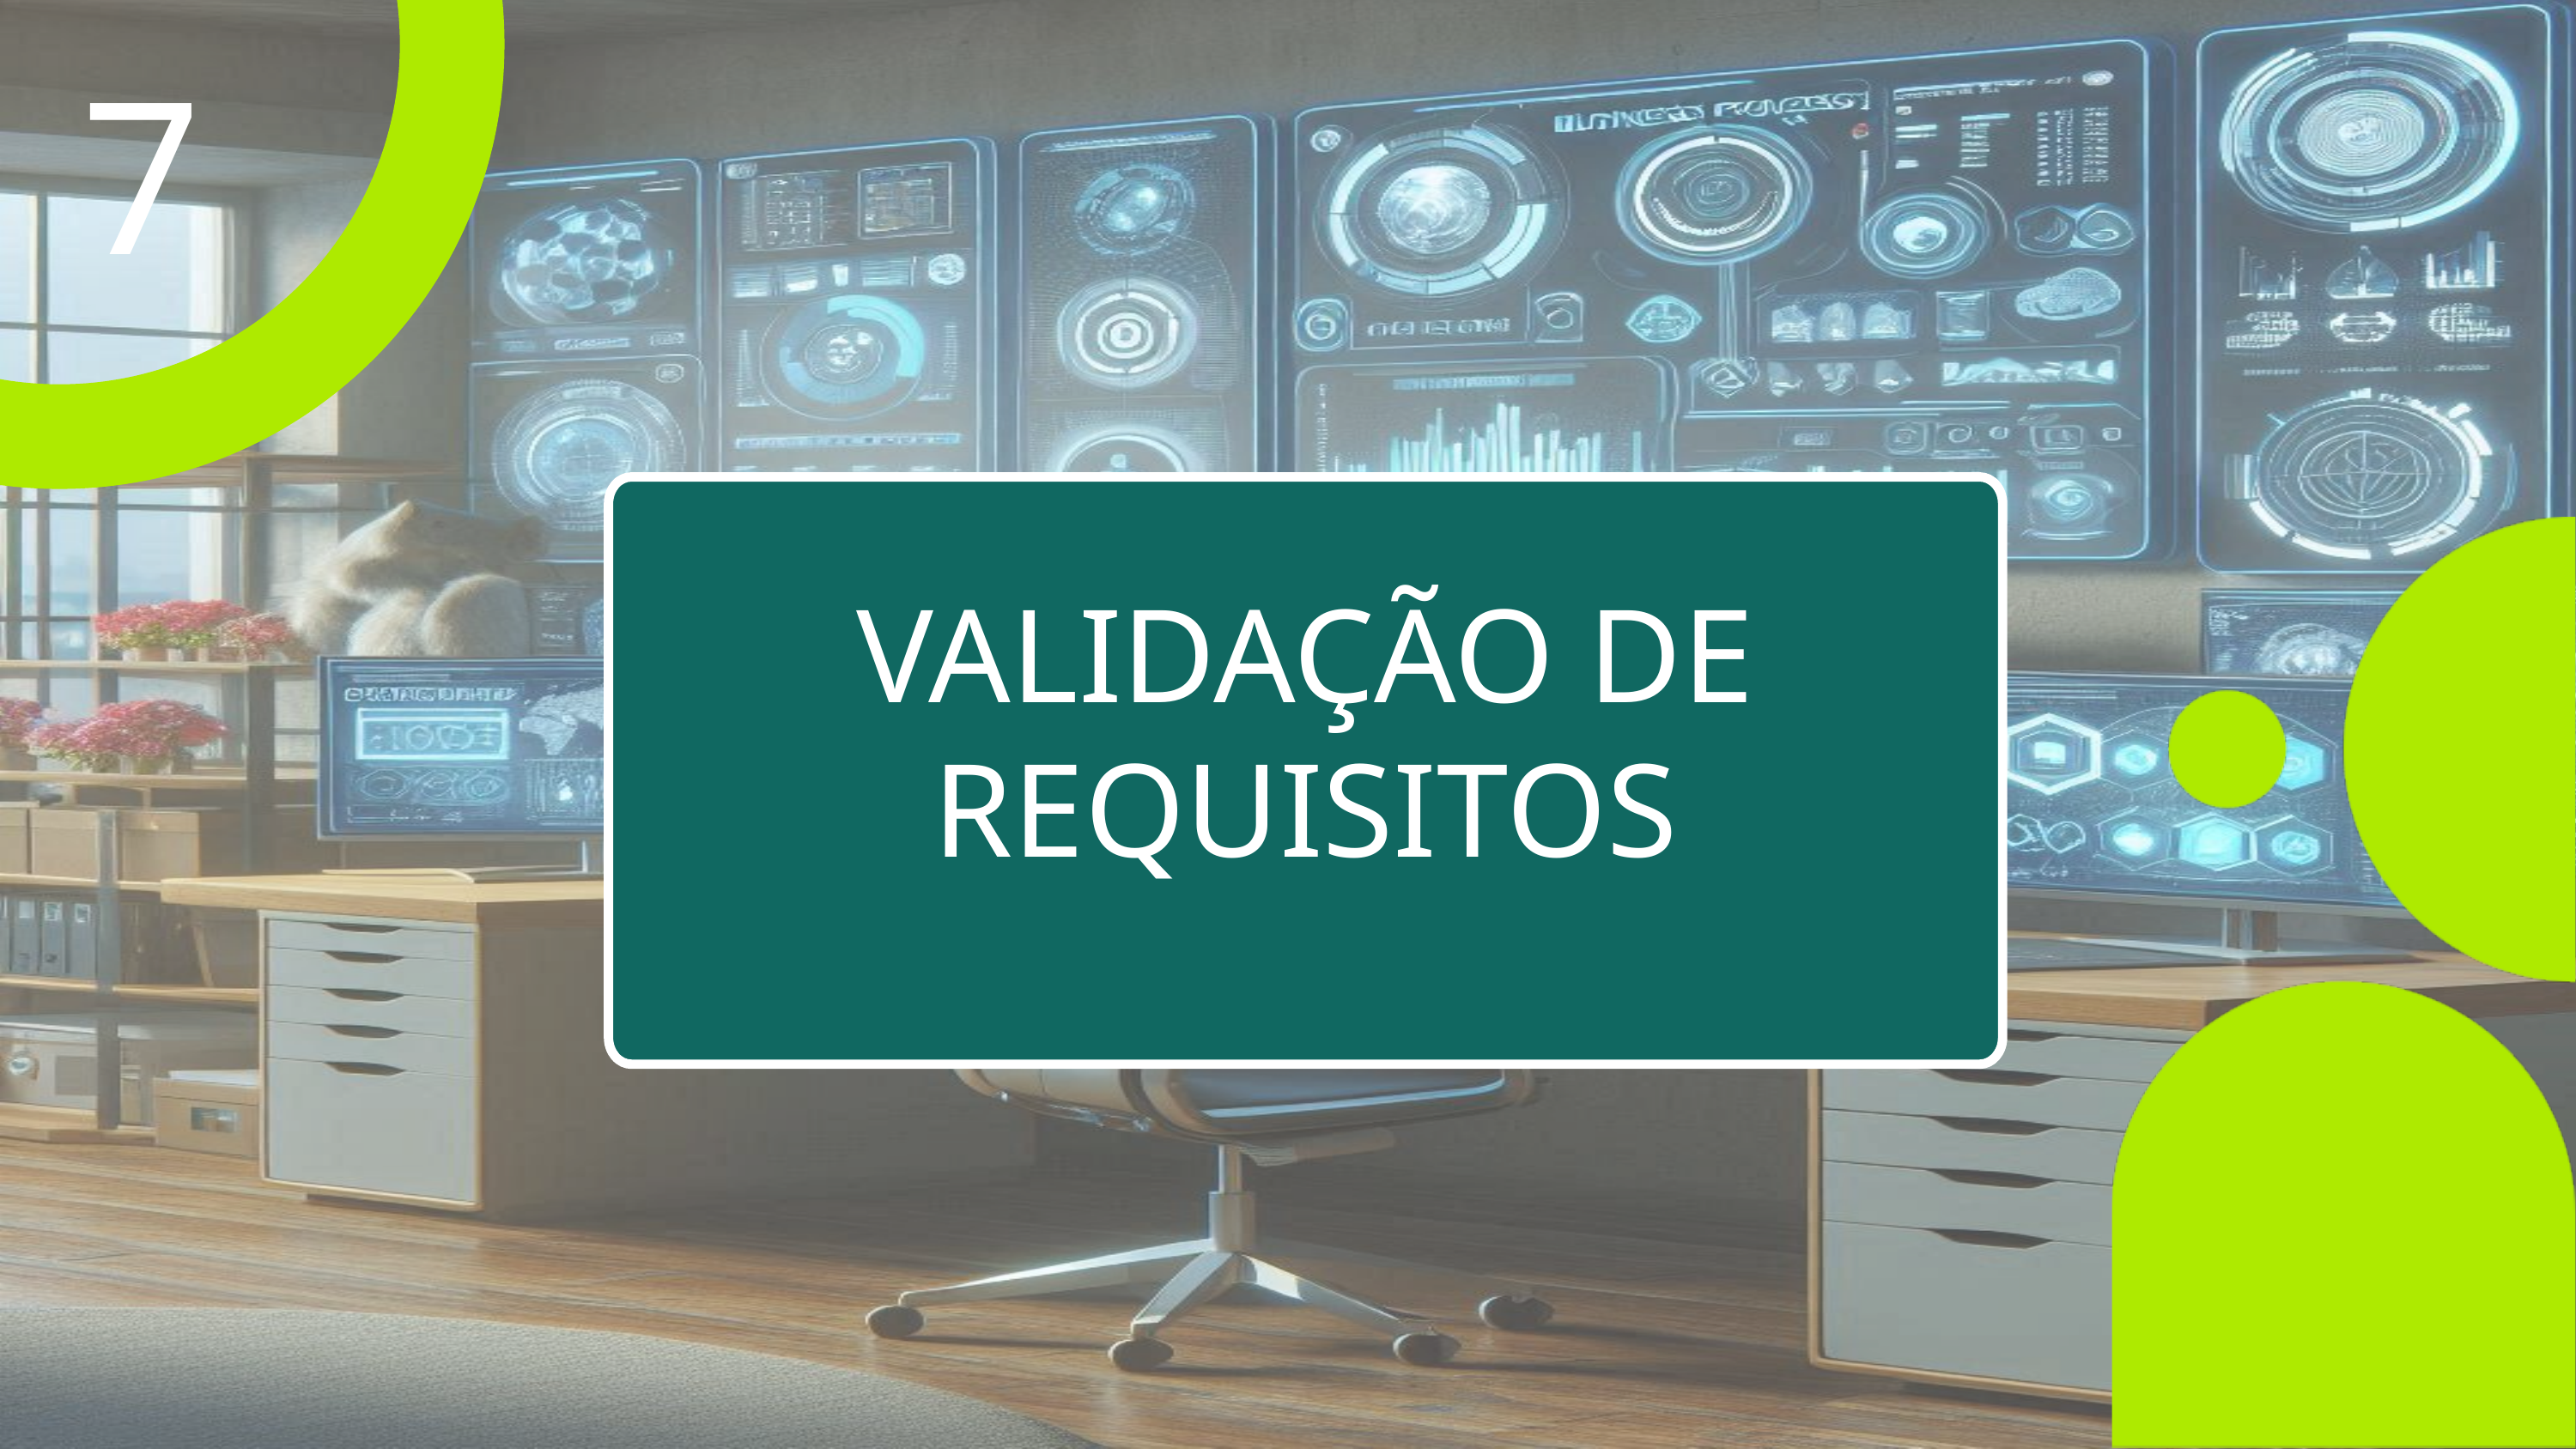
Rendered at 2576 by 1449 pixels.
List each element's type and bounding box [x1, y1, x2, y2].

text_box [0, 0, 453, 437]
picture [0, 0, 2576, 1449]
text_box [608, 456, 2003, 1064]
